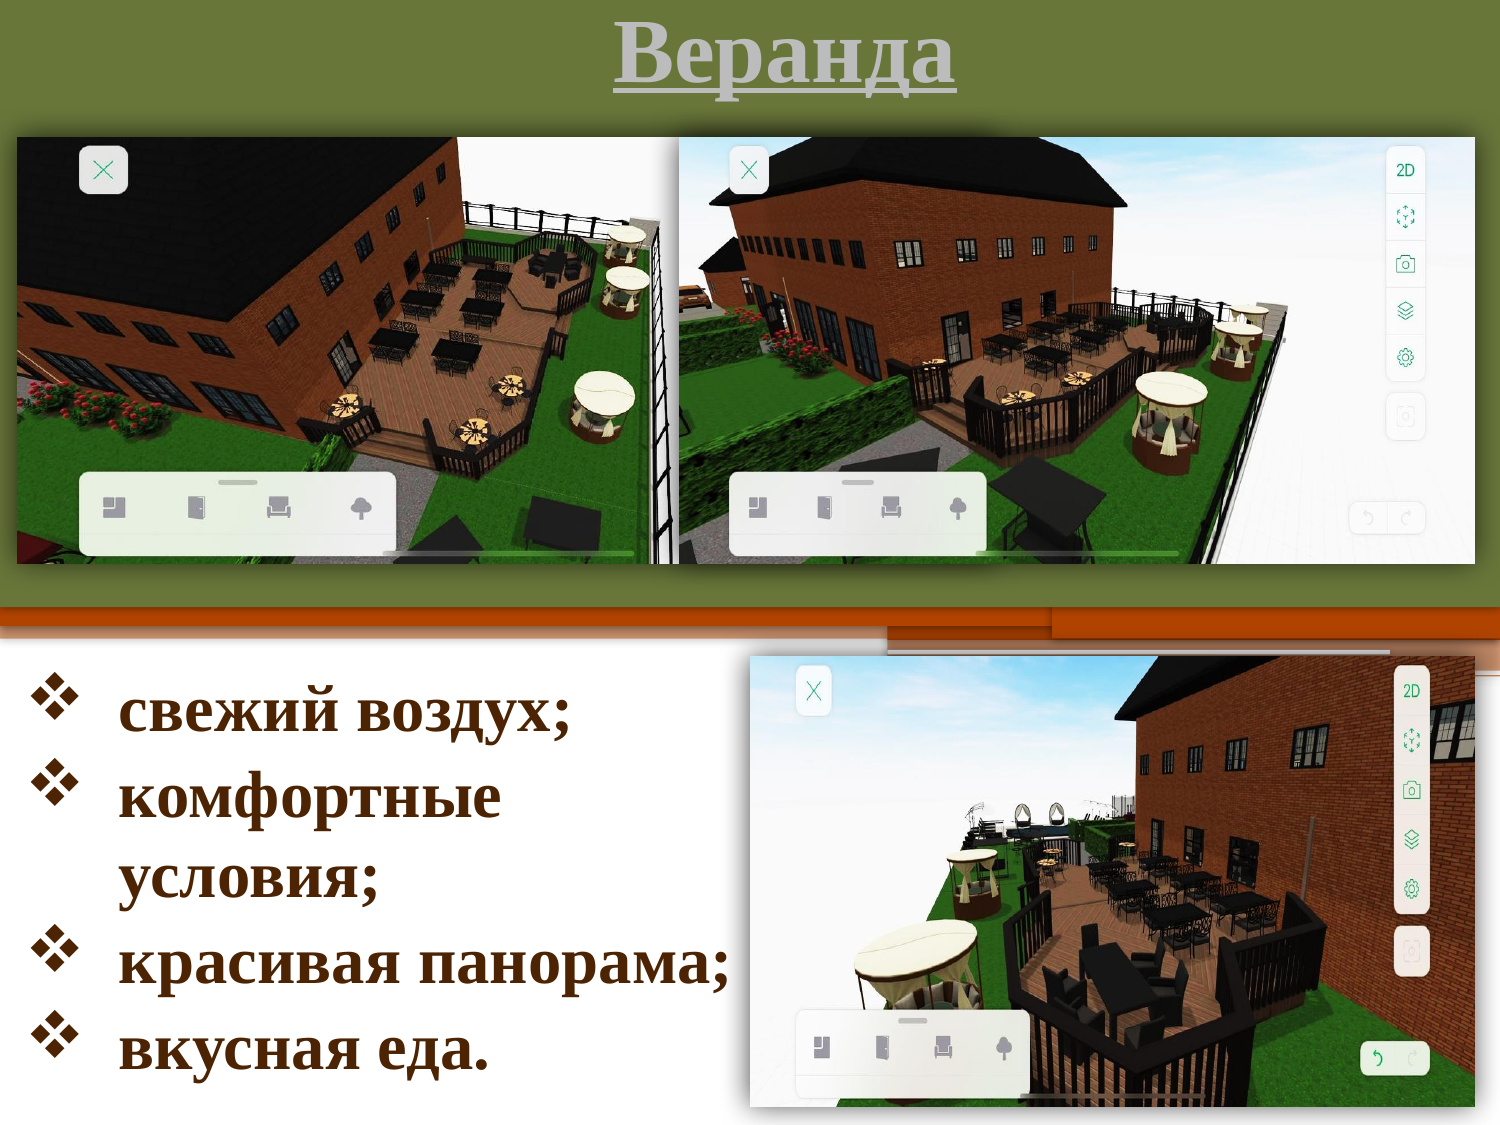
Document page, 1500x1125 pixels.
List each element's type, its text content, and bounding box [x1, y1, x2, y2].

text_box Веранда [597, 0, 973, 109]
picture [17, 136, 1476, 564]
picture [749, 656, 1475, 1108]
text_box свежий воздух; комфортные условия; красивая панорама; вкусная еда. [0, 656, 748, 1125]
